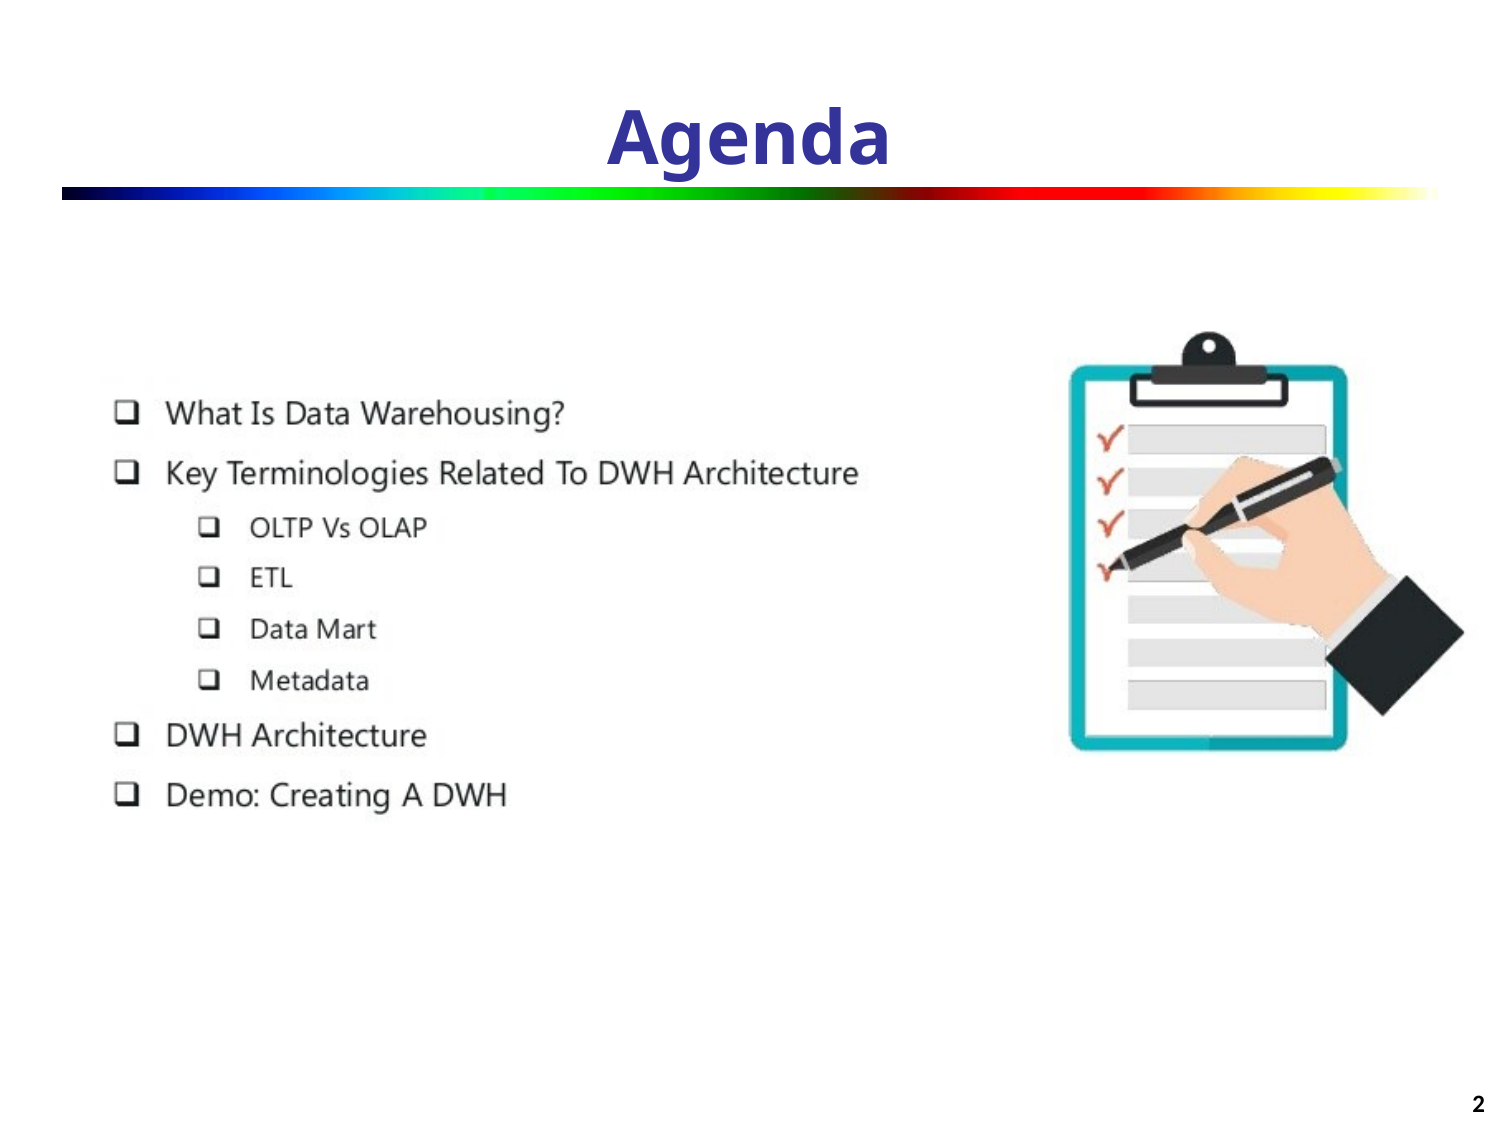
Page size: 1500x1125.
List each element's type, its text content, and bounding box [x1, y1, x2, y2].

title Agenda [0, 0, 1500, 188]
picture [382, 188, 1438, 200]
text_box 2 [1187, 1062, 1500, 1125]
picture [62, 188, 355, 200]
picture [5, 302, 1490, 863]
